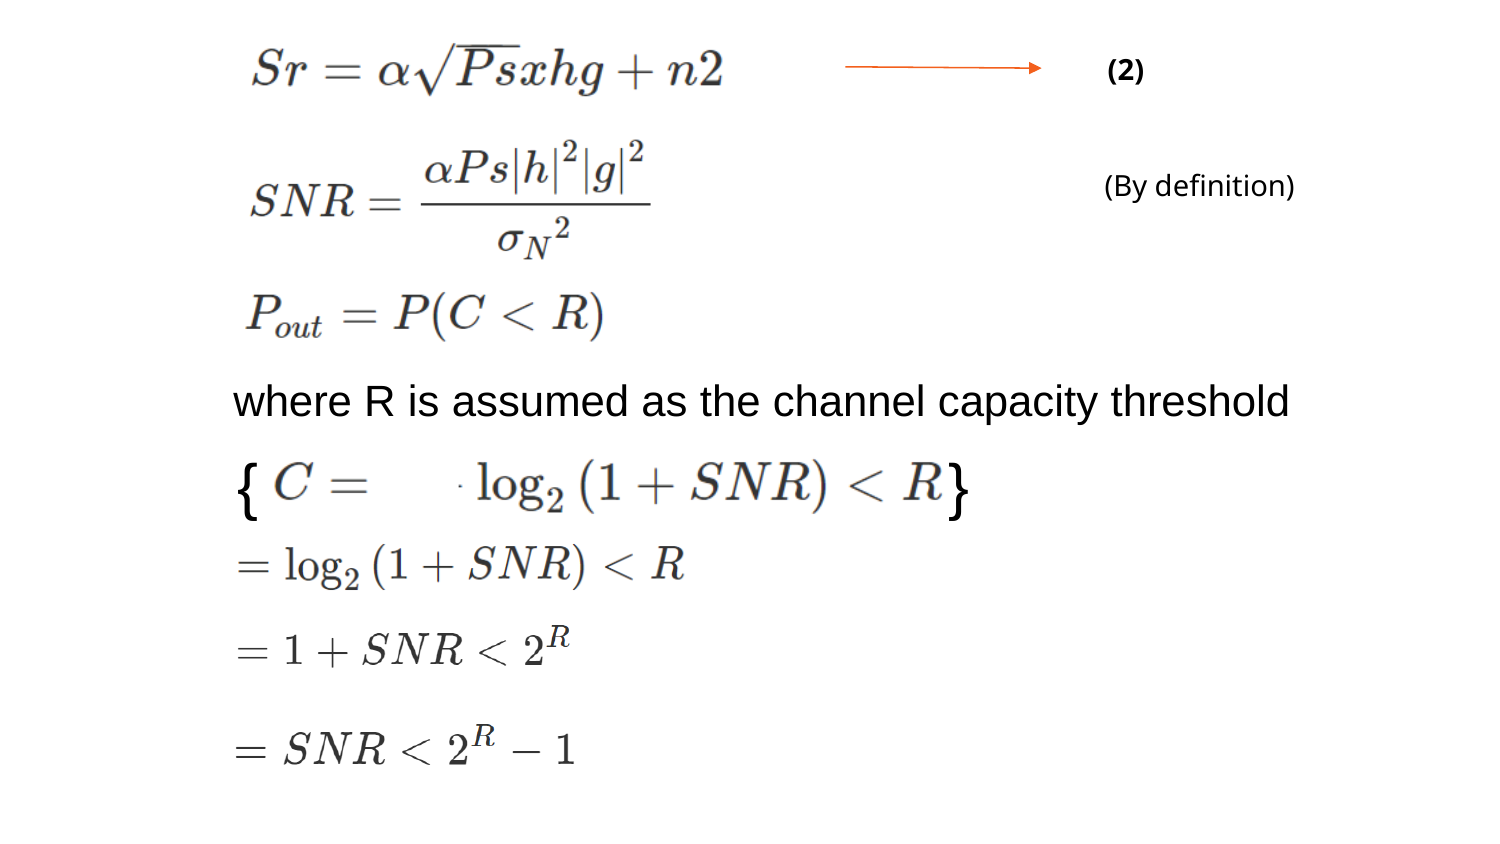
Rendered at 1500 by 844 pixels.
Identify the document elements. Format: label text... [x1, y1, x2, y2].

text_box { } [221, 438, 1000, 530]
text_box where R is assumed as the channel capacity threshold [218, 364, 1313, 433]
text_box (2) [1092, 35, 1250, 109]
picture [208, 123, 710, 373]
picture [199, 440, 976, 690]
text_box (By definition) [1089, 152, 1323, 226]
picture [218, 707, 611, 784]
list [219, 19, 769, 118]
